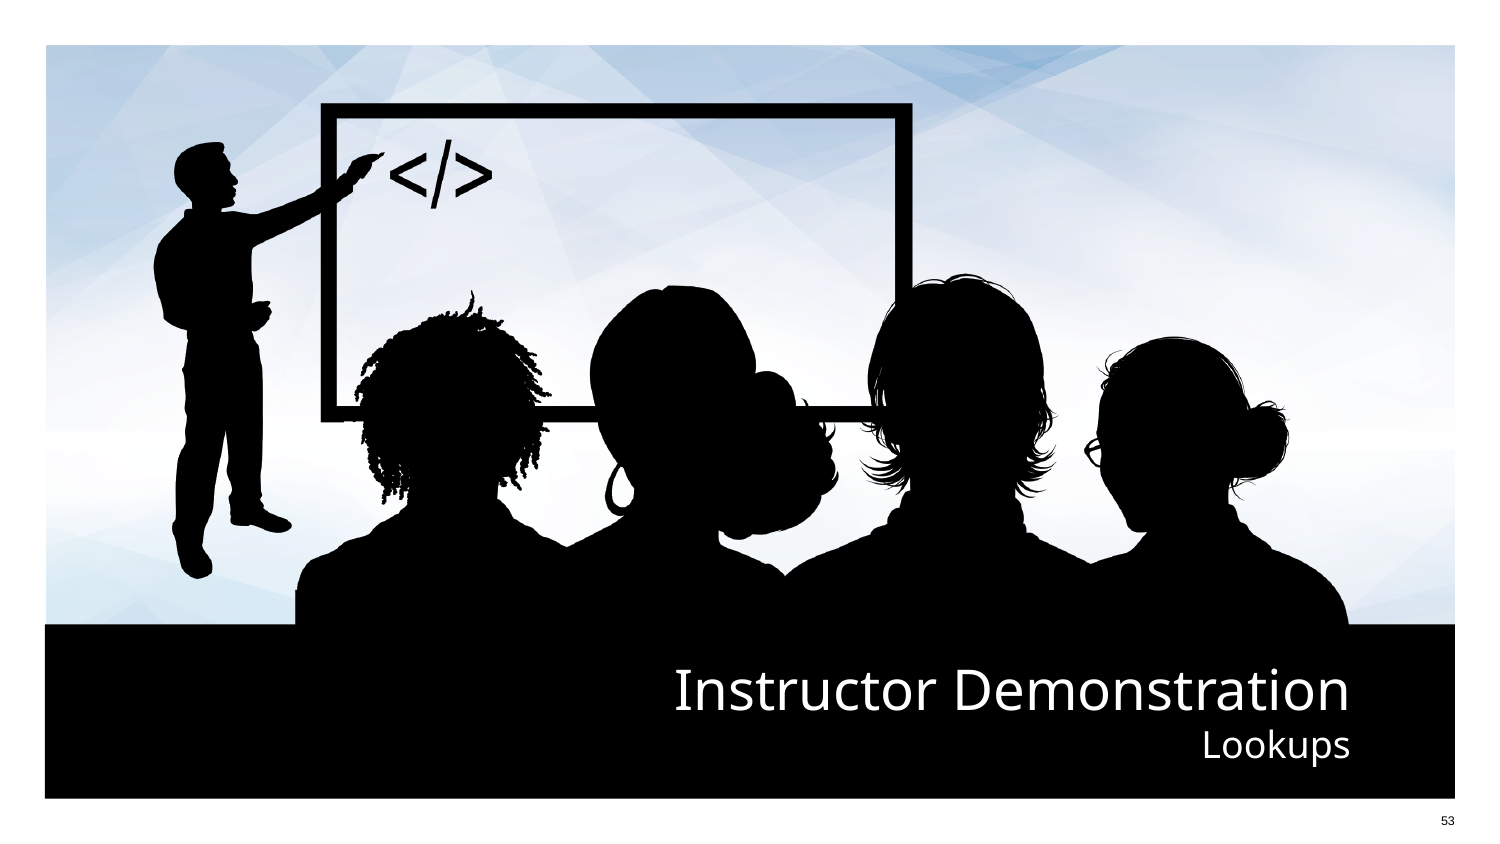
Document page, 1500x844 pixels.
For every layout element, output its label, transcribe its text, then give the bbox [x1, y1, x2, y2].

title Lookups [0, 719, 1500, 799]
slide_number ‹#› [1412, 813, 1455, 831]
picture [45, 0, 1468, 630]
